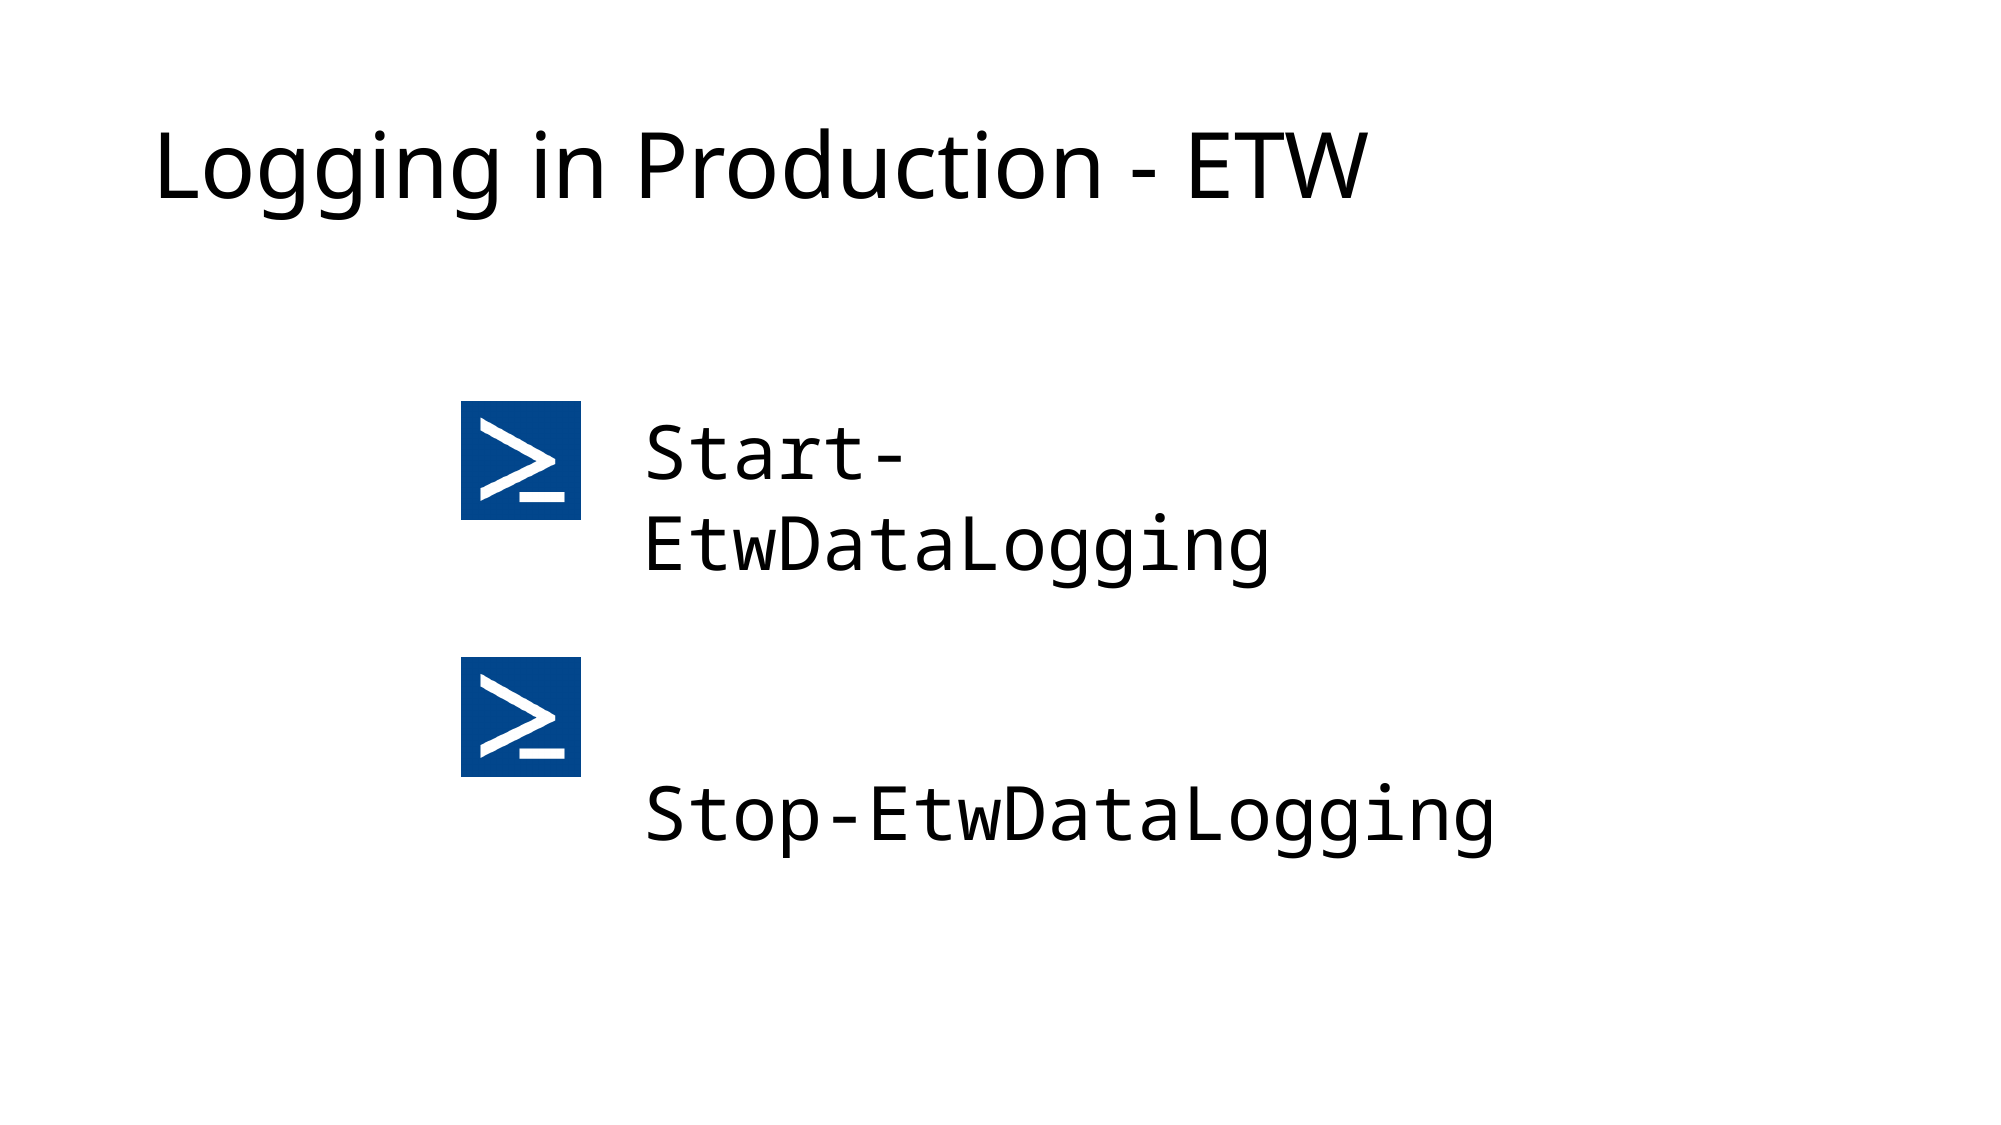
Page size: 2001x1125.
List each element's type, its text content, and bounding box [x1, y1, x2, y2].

title Logging in Production - ETW [137, 59, 1863, 278]
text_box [461, 397, 1539, 777]
